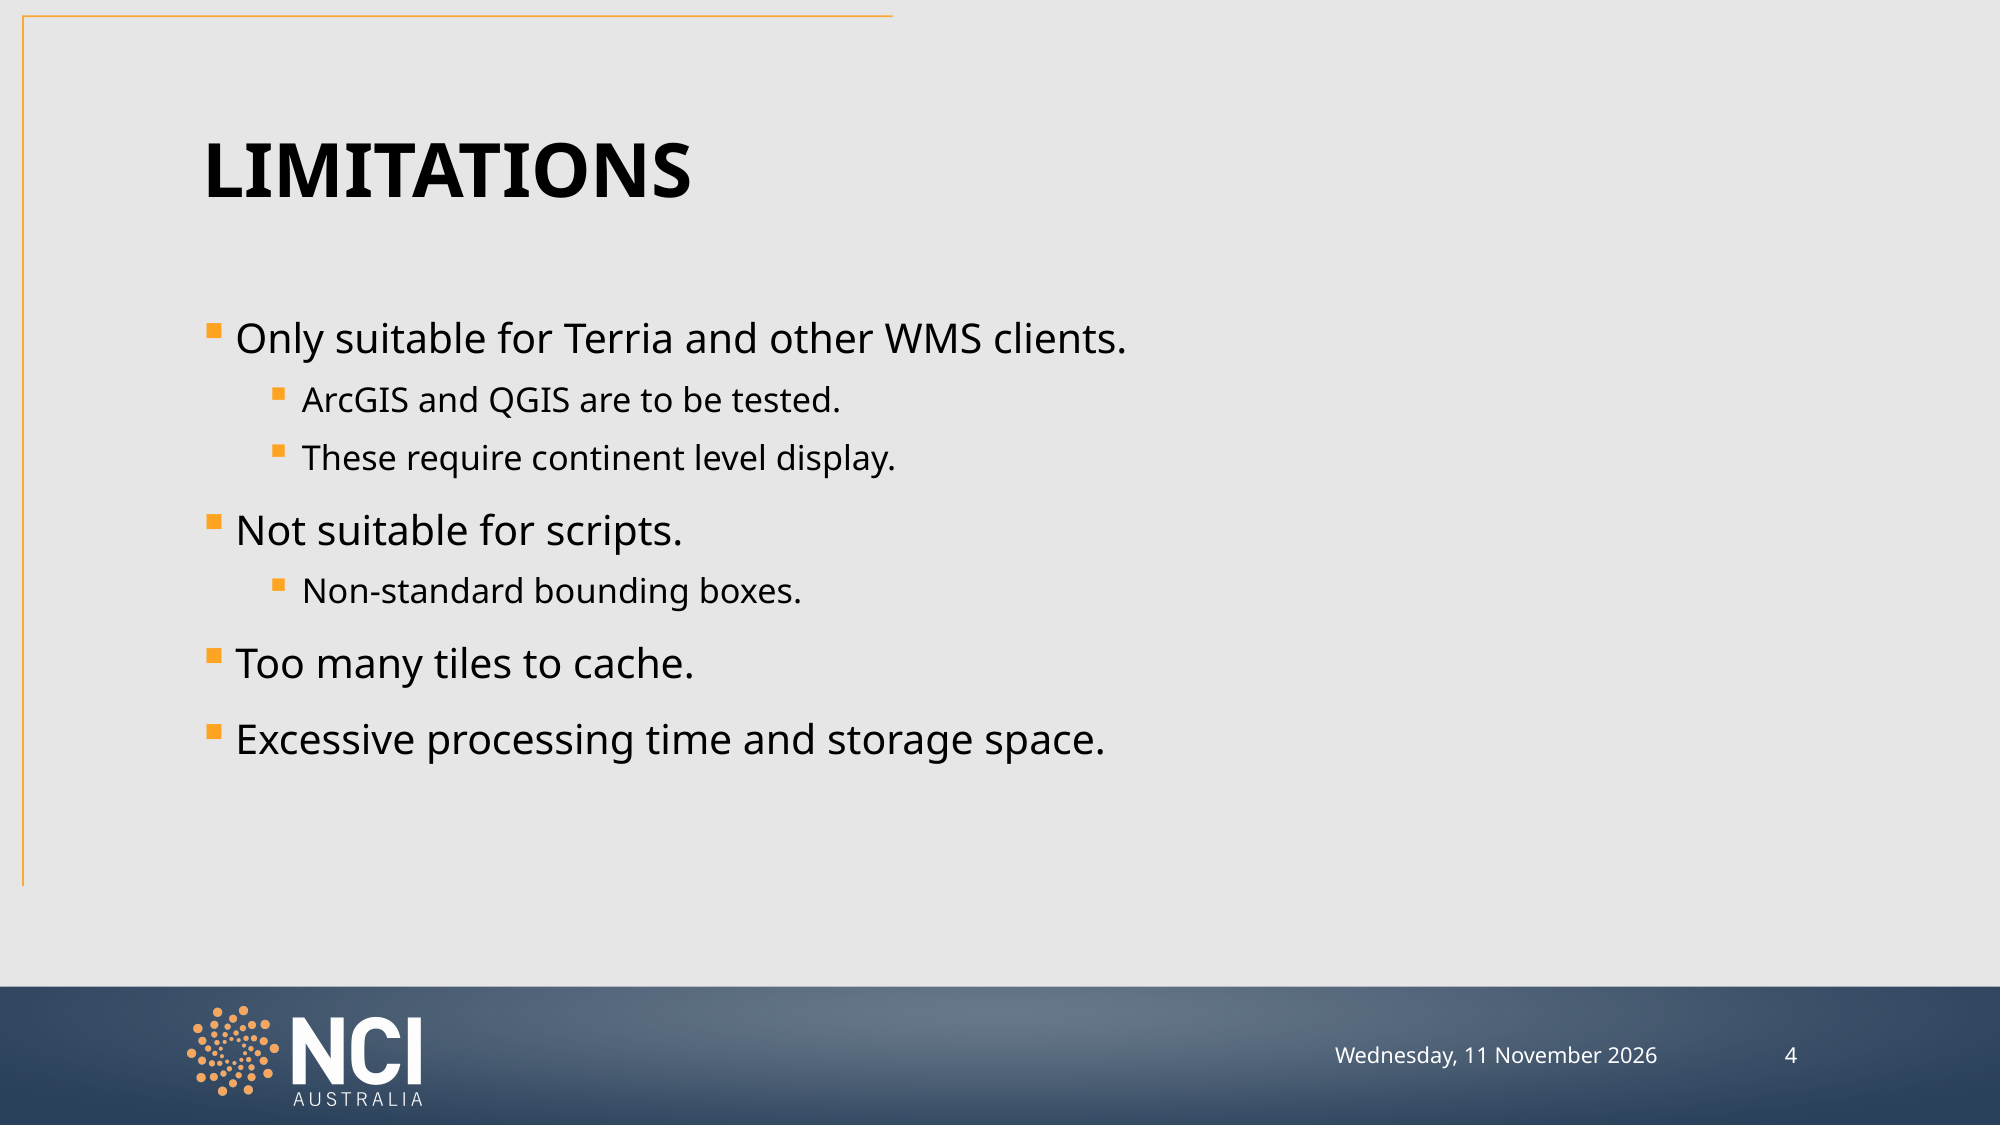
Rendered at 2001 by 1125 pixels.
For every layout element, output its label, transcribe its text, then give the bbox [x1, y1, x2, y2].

slide_number 3 [1685, 1026, 1813, 1086]
list Only suitable for Terria and other WMS clients. ArcGIS and QGIS are to be tested. These require continent level display. Not suitable for scripts. Non-standard bounding boxes. Too many tiles to cache. Excessive processing time and storage space. [187, 295, 1813, 775]
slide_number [1223, 1026, 1674, 1086]
picture [187, 1006, 422, 1106]
title limitations [187, 51, 1813, 295]
